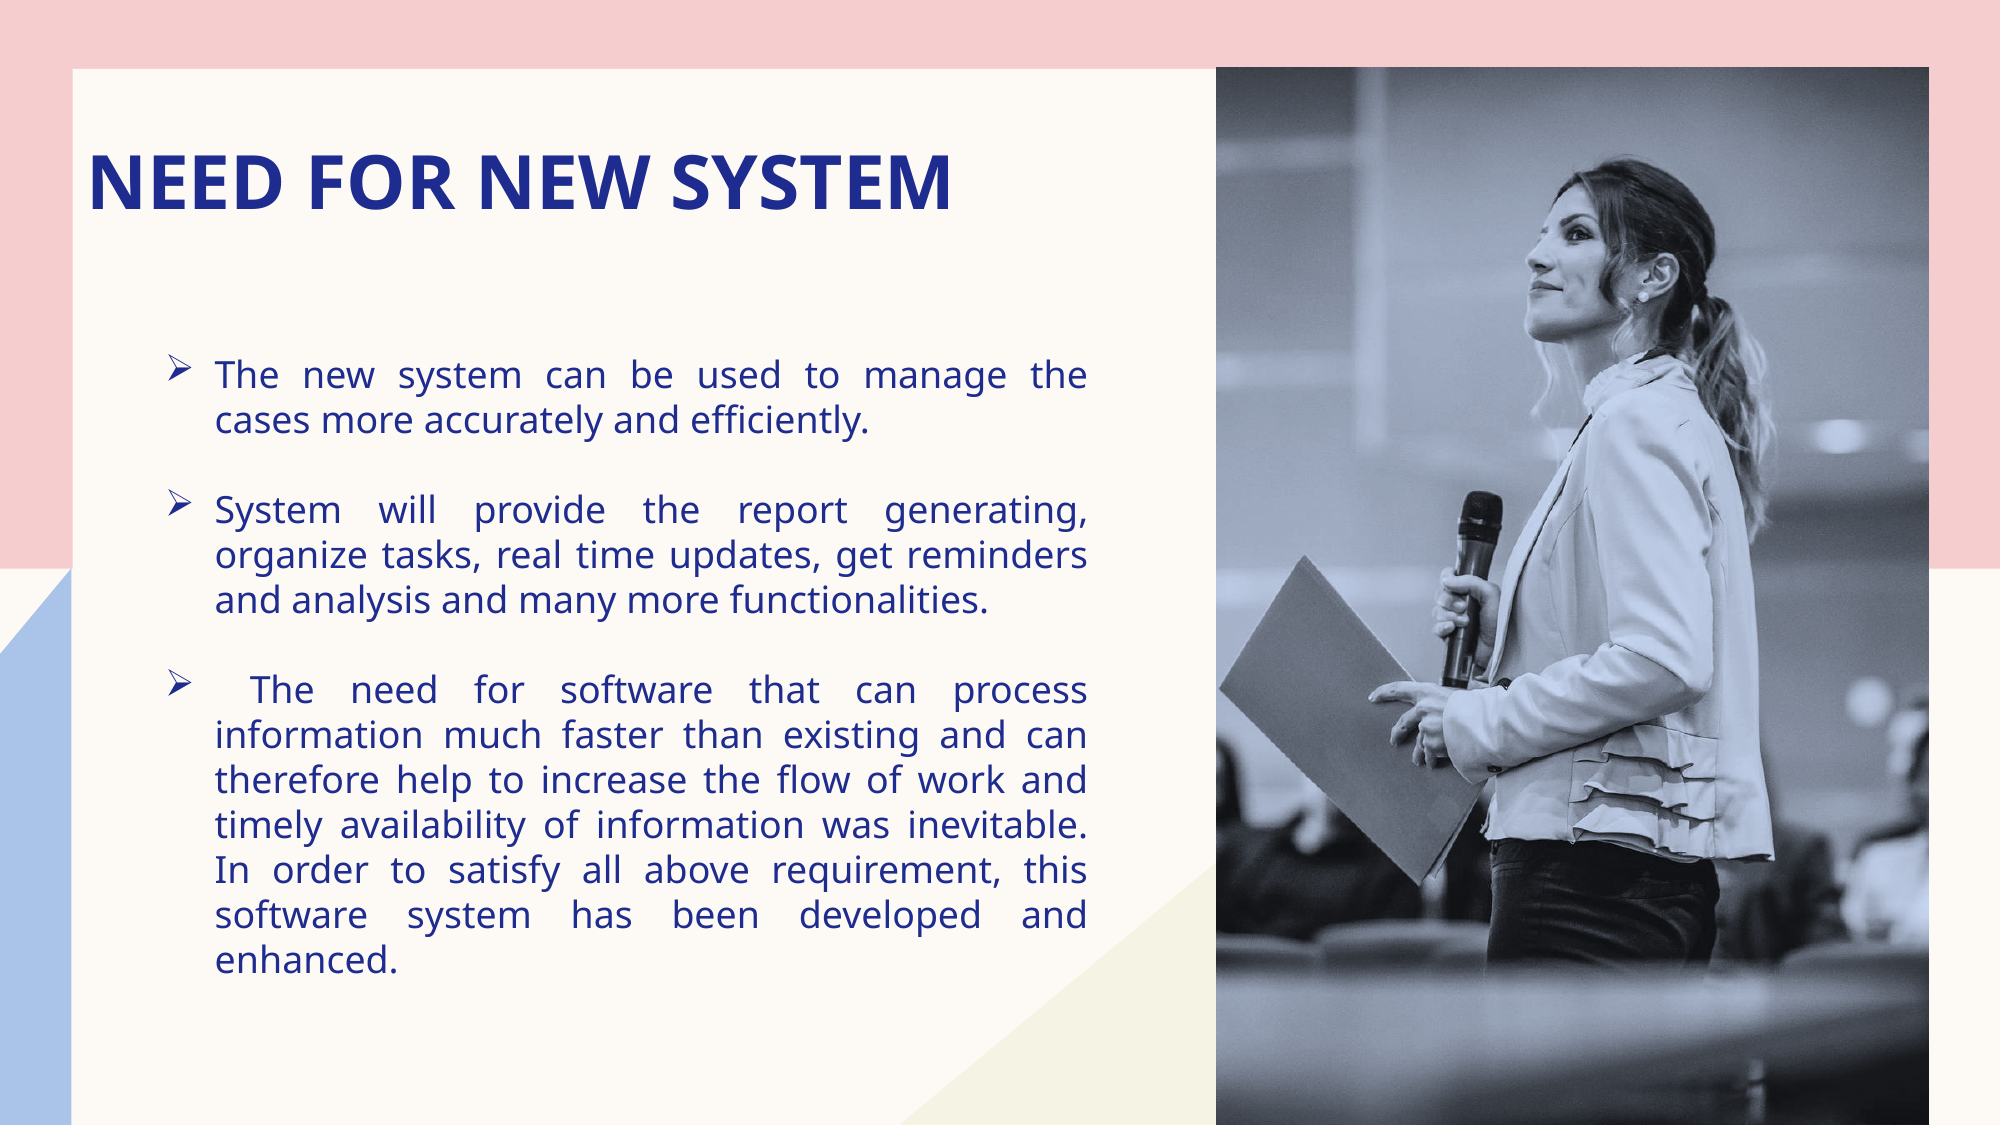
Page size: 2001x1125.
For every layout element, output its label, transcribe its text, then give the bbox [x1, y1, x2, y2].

list The new system can be used to manage the cases more accurately and efficiently. System will provide the report generating, organize tasks, real time updates, get reminders and analysis and many more functionalities. The need for software that can process information much faster than existing and can therefore help to increase the flow of work and timely availability of information was inevitable. In order to satisfy all above requirement, this software system has been developed and enhanced. [150, 350, 1104, 992]
picture [1216, 67, 1929, 1125]
title Need for New System [71, 43, 1217, 225]
